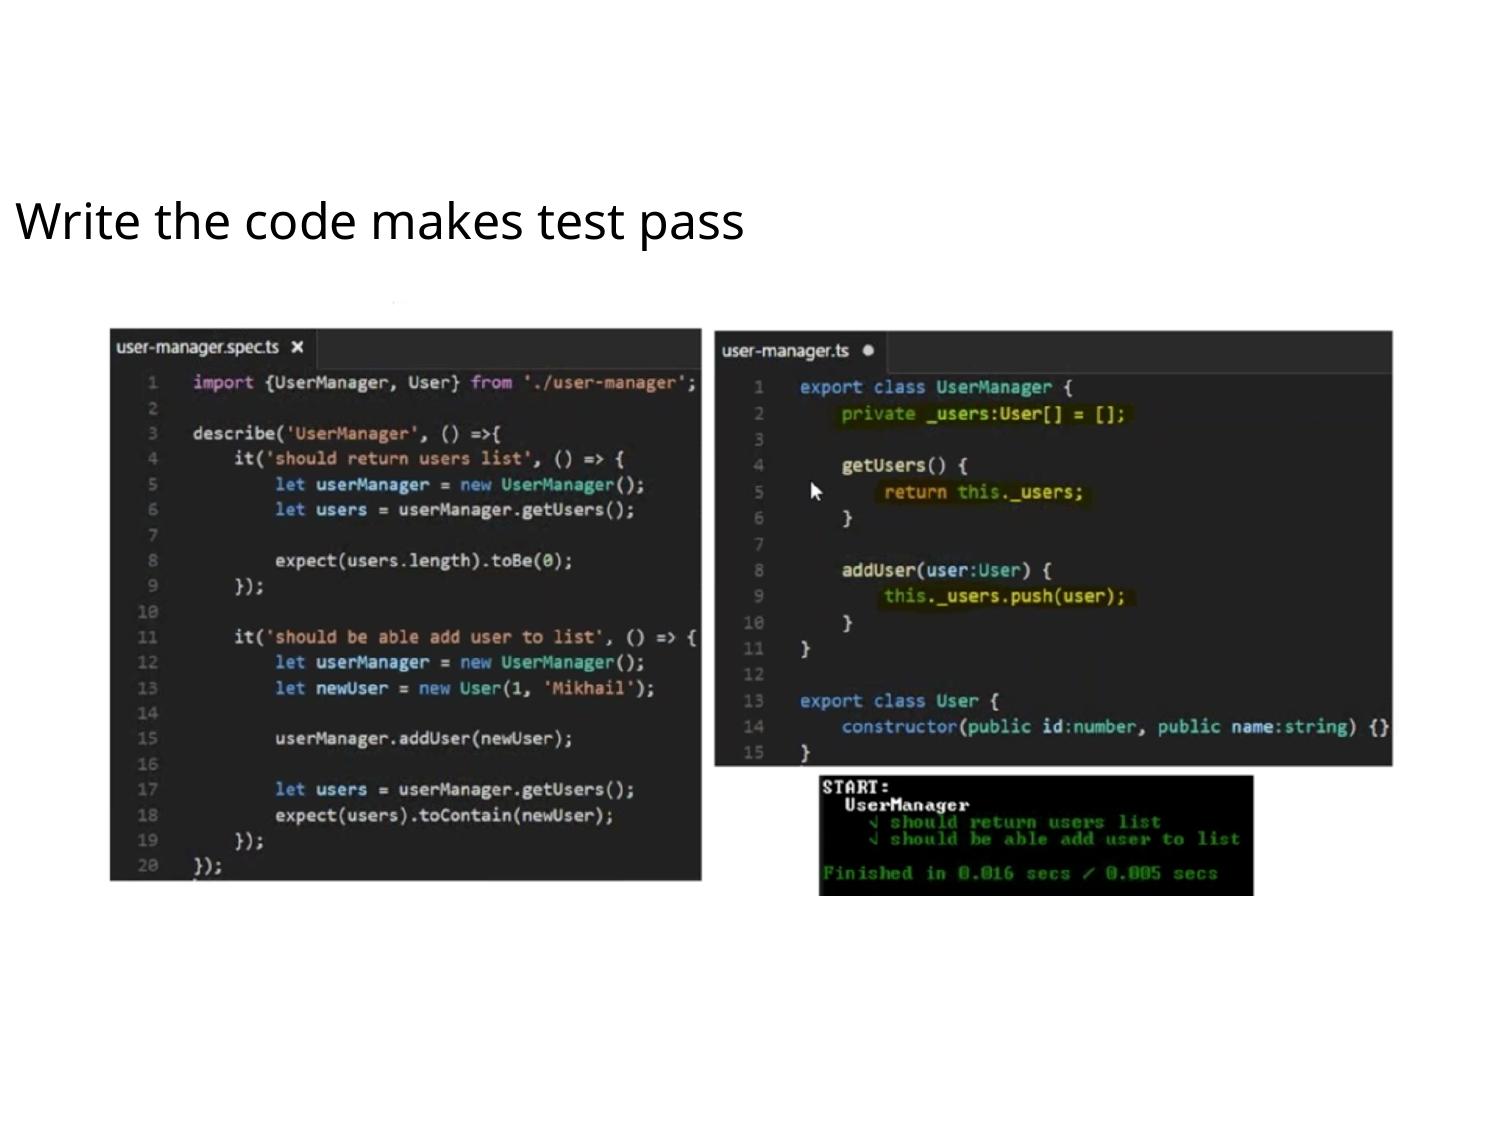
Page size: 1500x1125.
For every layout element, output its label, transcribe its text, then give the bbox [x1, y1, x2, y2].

picture [84, 301, 1416, 896]
text_box Write the code makes test pass [0, 174, 926, 265]
